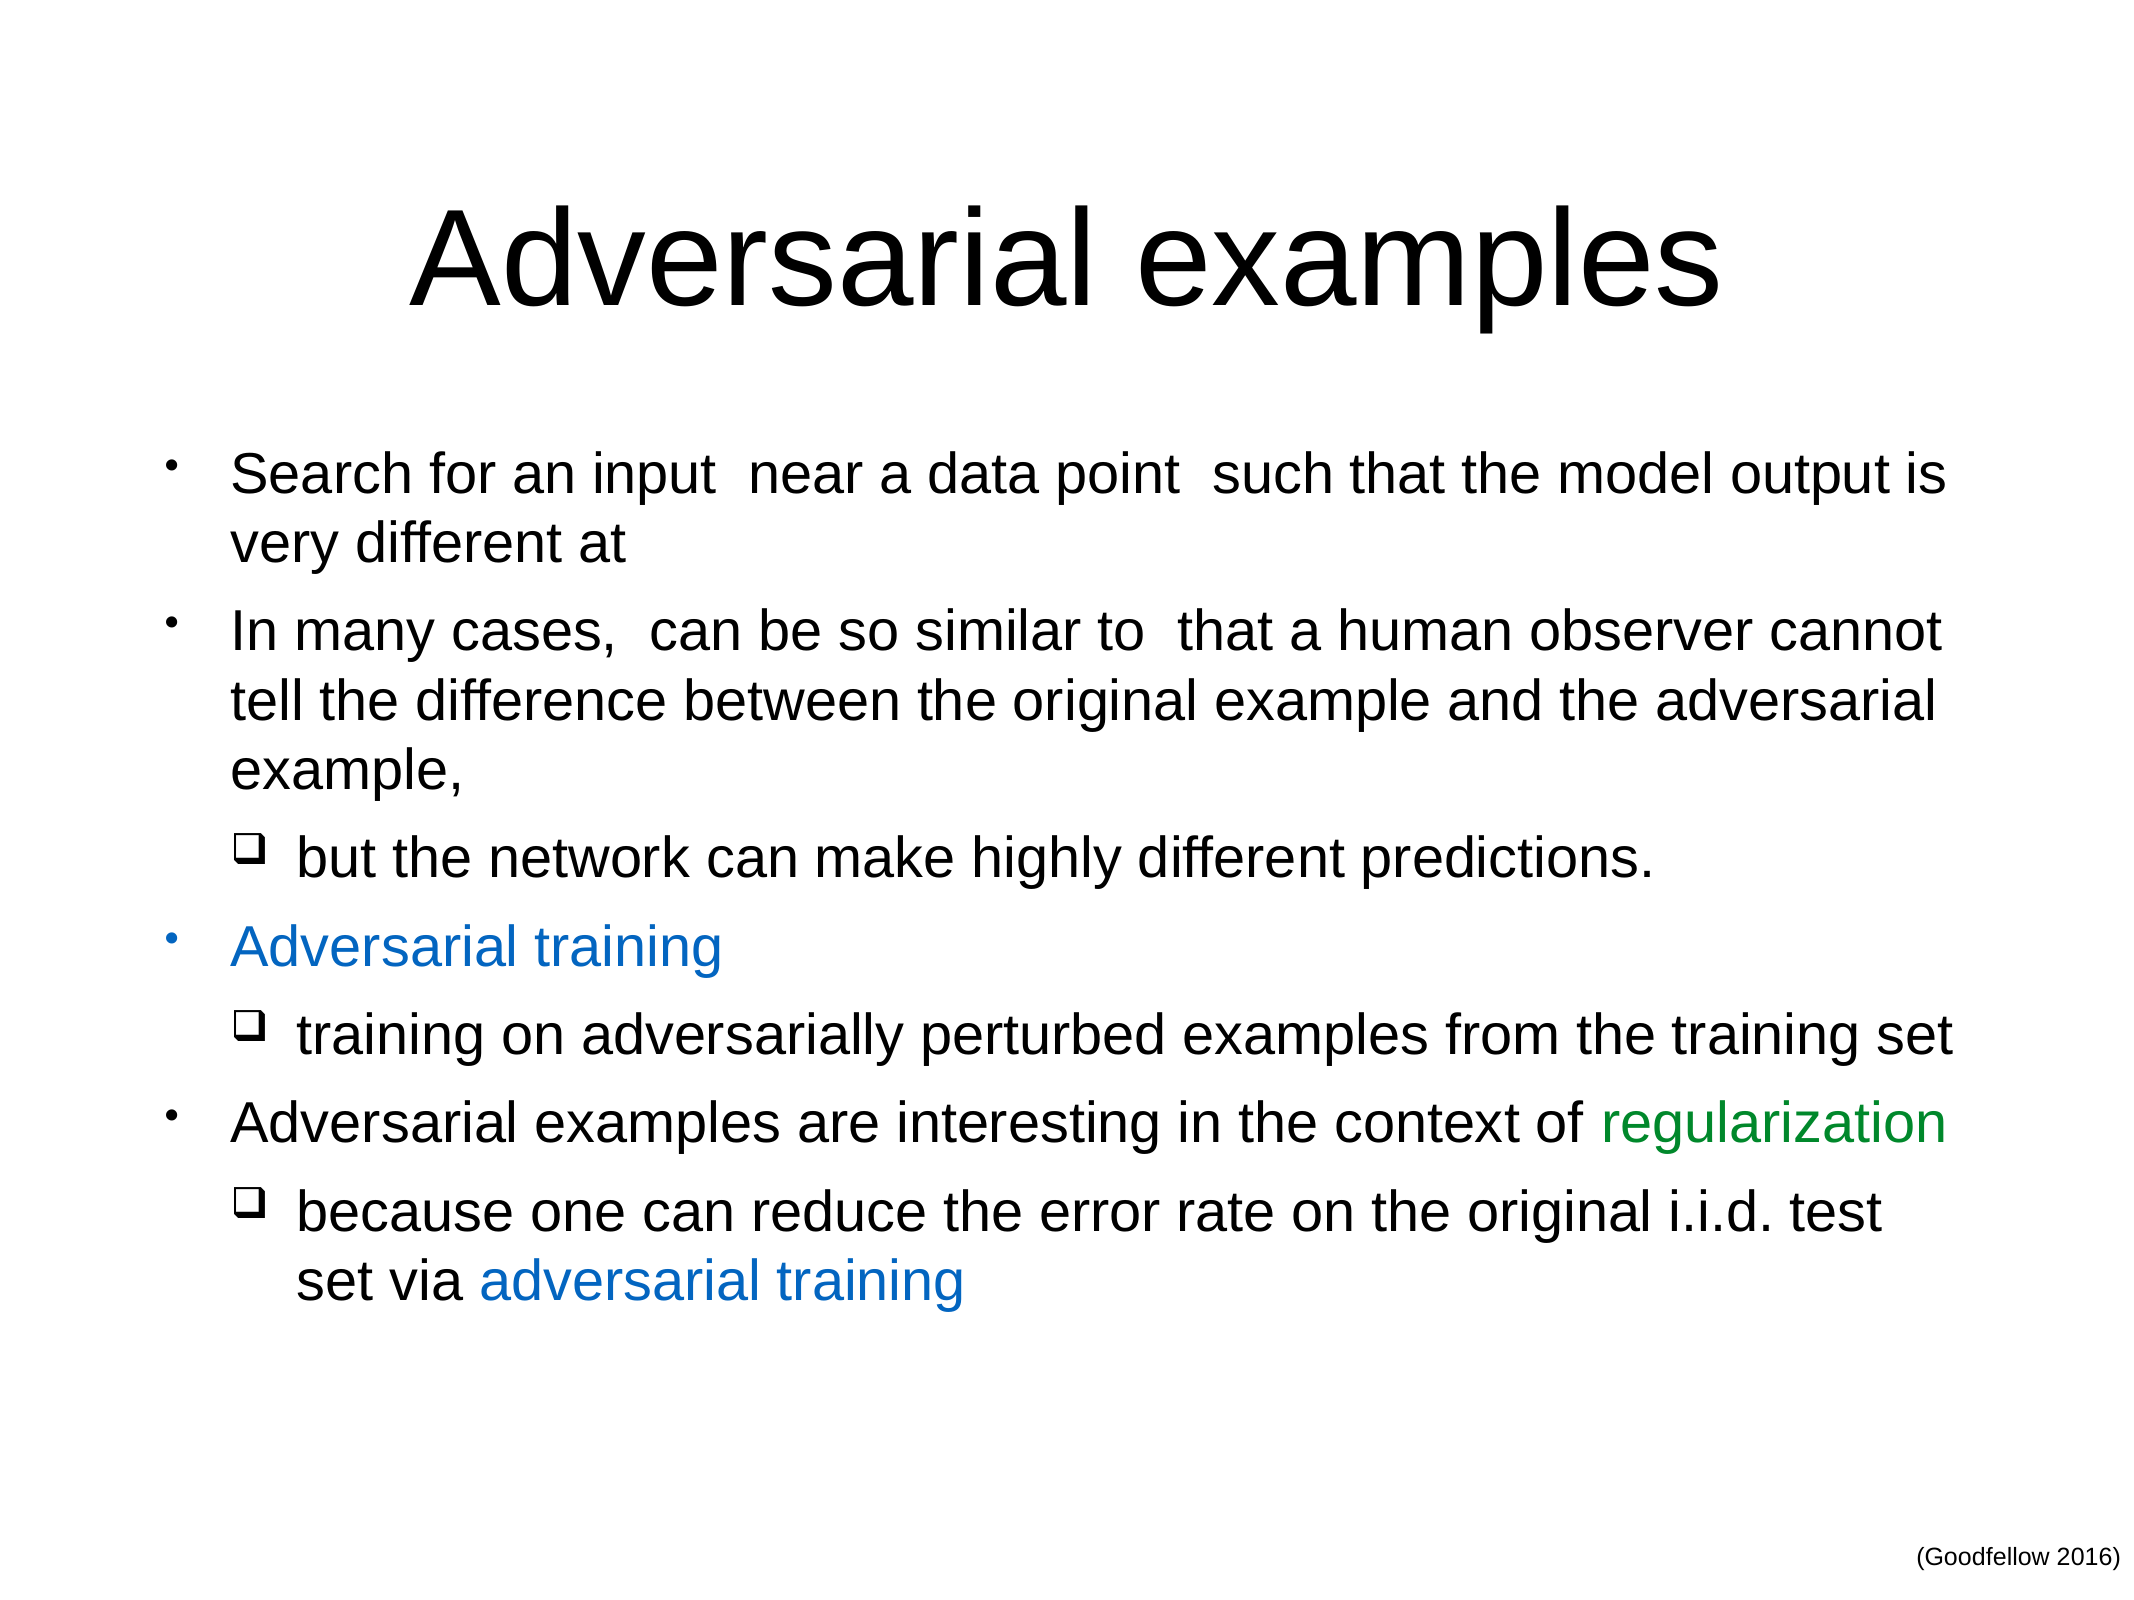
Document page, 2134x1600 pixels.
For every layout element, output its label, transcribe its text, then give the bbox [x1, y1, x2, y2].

title Adversarial examples [155, 72, 1978, 428]
